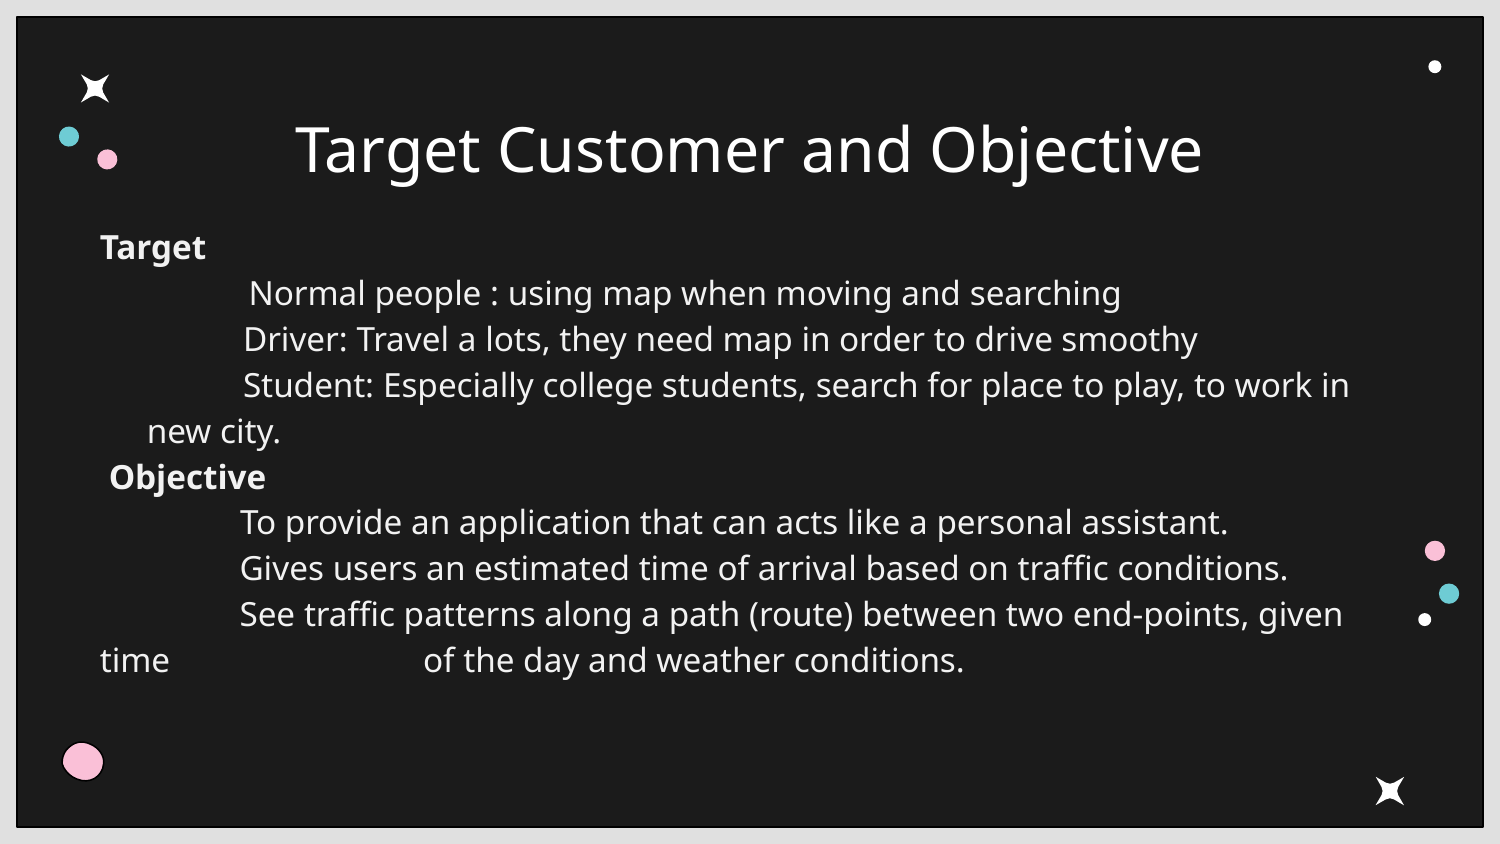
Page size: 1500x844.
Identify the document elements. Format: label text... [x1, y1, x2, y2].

title Target Customer and Objective [122, 95, 1378, 190]
list Target Normal people : using map when moving and searching Driver: Travel a lots, they need map in order to drive smoothy Student: Especially college students, search for place to play, to work in new city. Objective To provide an application that can acts like a personal assistant. Gives users an estimated time of arrival based on traffic conditions. See traffic patterns along a path (route) between two end-points, given time of the day and weather conditions. [85, 205, 1415, 769]
